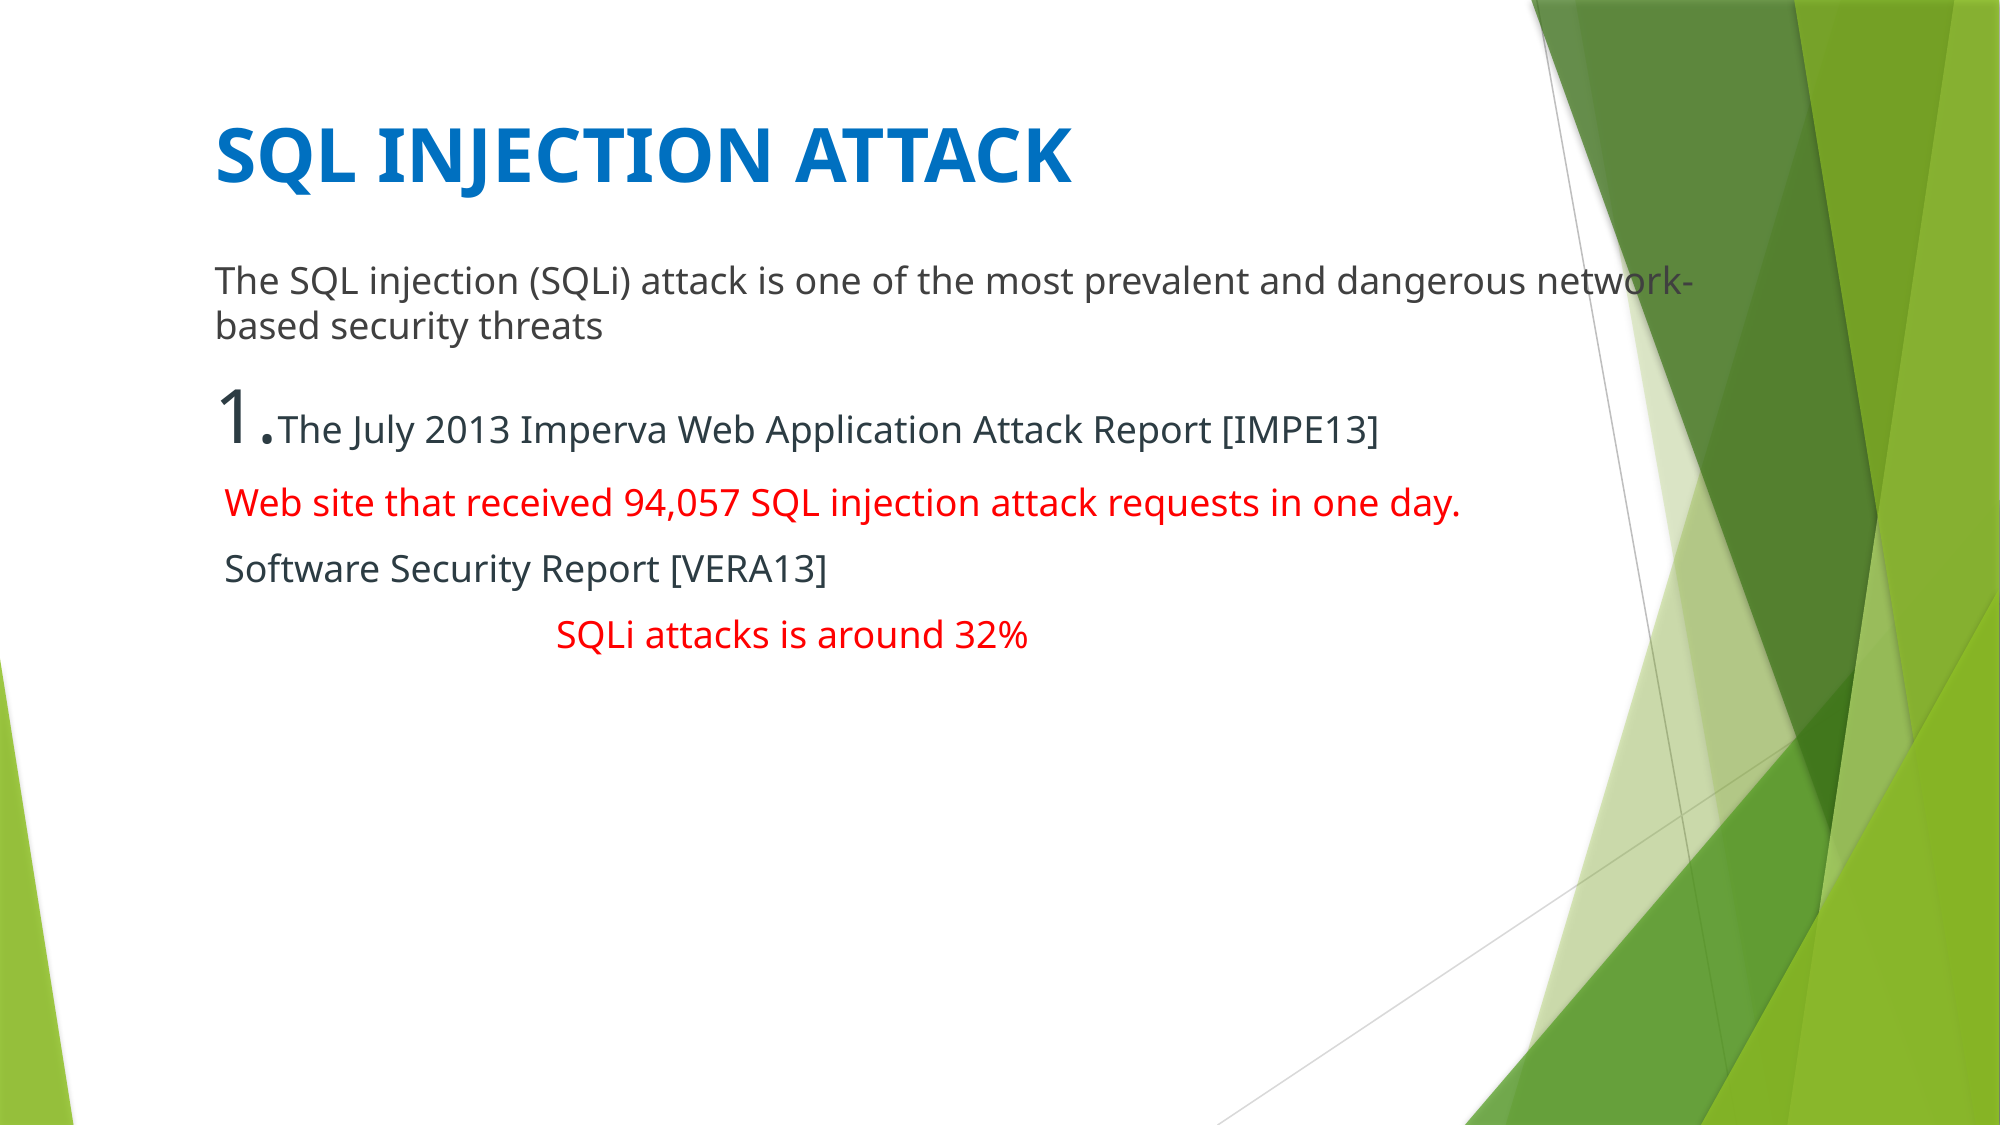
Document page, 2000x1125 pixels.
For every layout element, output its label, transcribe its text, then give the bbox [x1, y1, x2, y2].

title SQL INJECTION ATTACK [199, 99, 1800, 213]
list The SQL injection (SQLi) attack is one of the most prevalent and dangerous network-based security threats 1.The July 2013 Imperva Web Application Attack Report [IMPE13] Web site that received 94,057 SQL injection attack requests in one day. Software Security Report [VERA13] SQLi attacks is around 32% [199, 249, 1800, 950]
